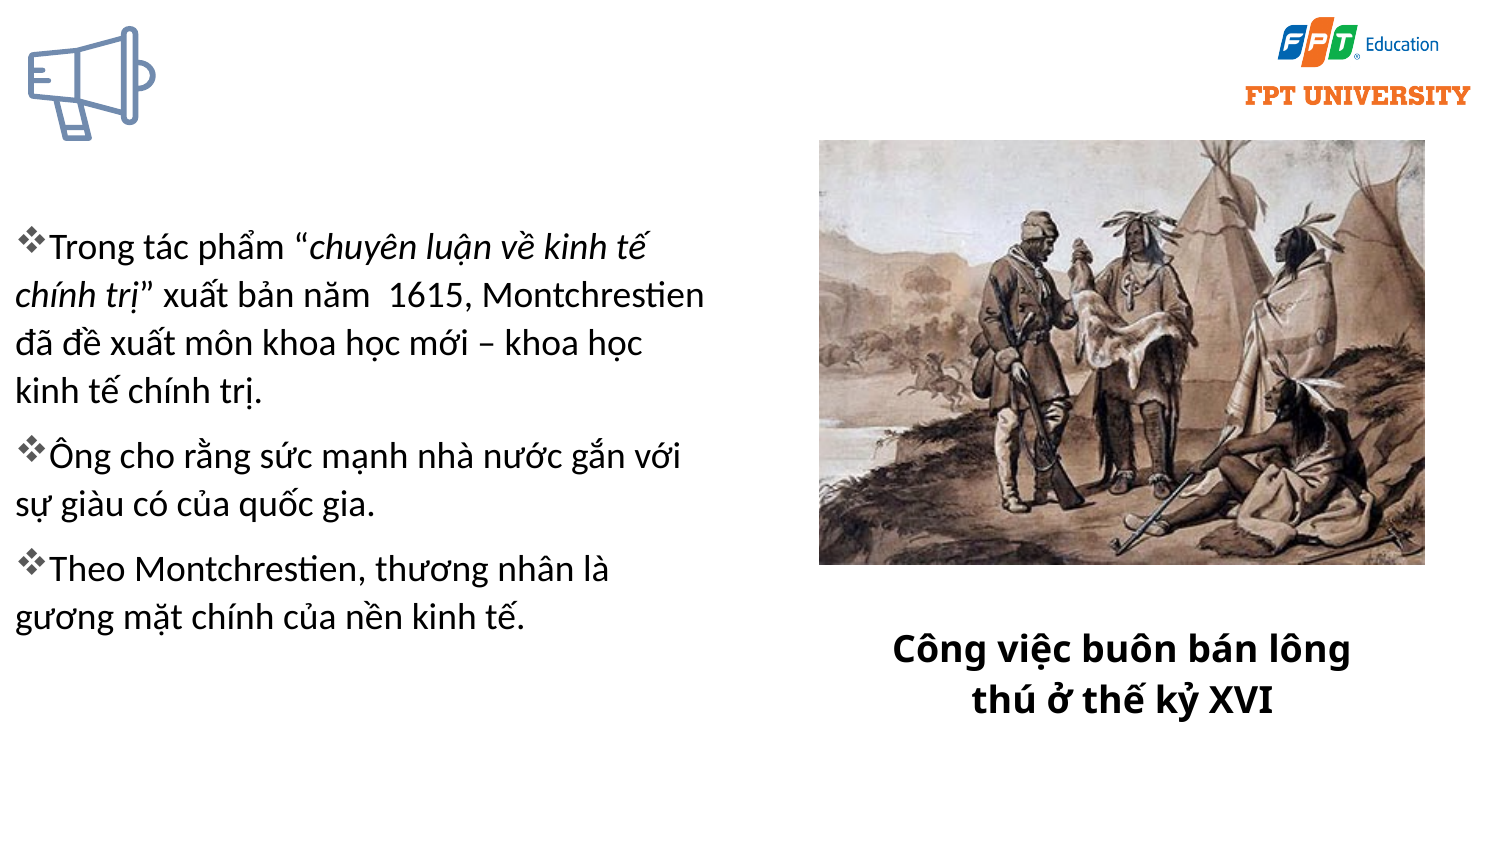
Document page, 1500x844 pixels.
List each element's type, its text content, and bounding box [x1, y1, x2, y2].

subtitle Trong tác phẩm “chuyên luận về kinh tế chính trị” xuất bản năm 1615, Montchrestien đã đề xuất môn khoa học mới – khoa học kinh tế chính trị. Ông cho rằng sức mạnh nhà nước gắn với sự giàu có của quốc gia. Theo Montchrestien, thương nhân là gương mặt chính của nền kinh tế. [0, 161, 732, 694]
picture [1236, 0, 1480, 123]
picture [819, 140, 1425, 565]
subtitle Công việc buôn bán lông thú ở thế kỷ XVI [867, 574, 1378, 765]
text_box [28, 25, 156, 141]
